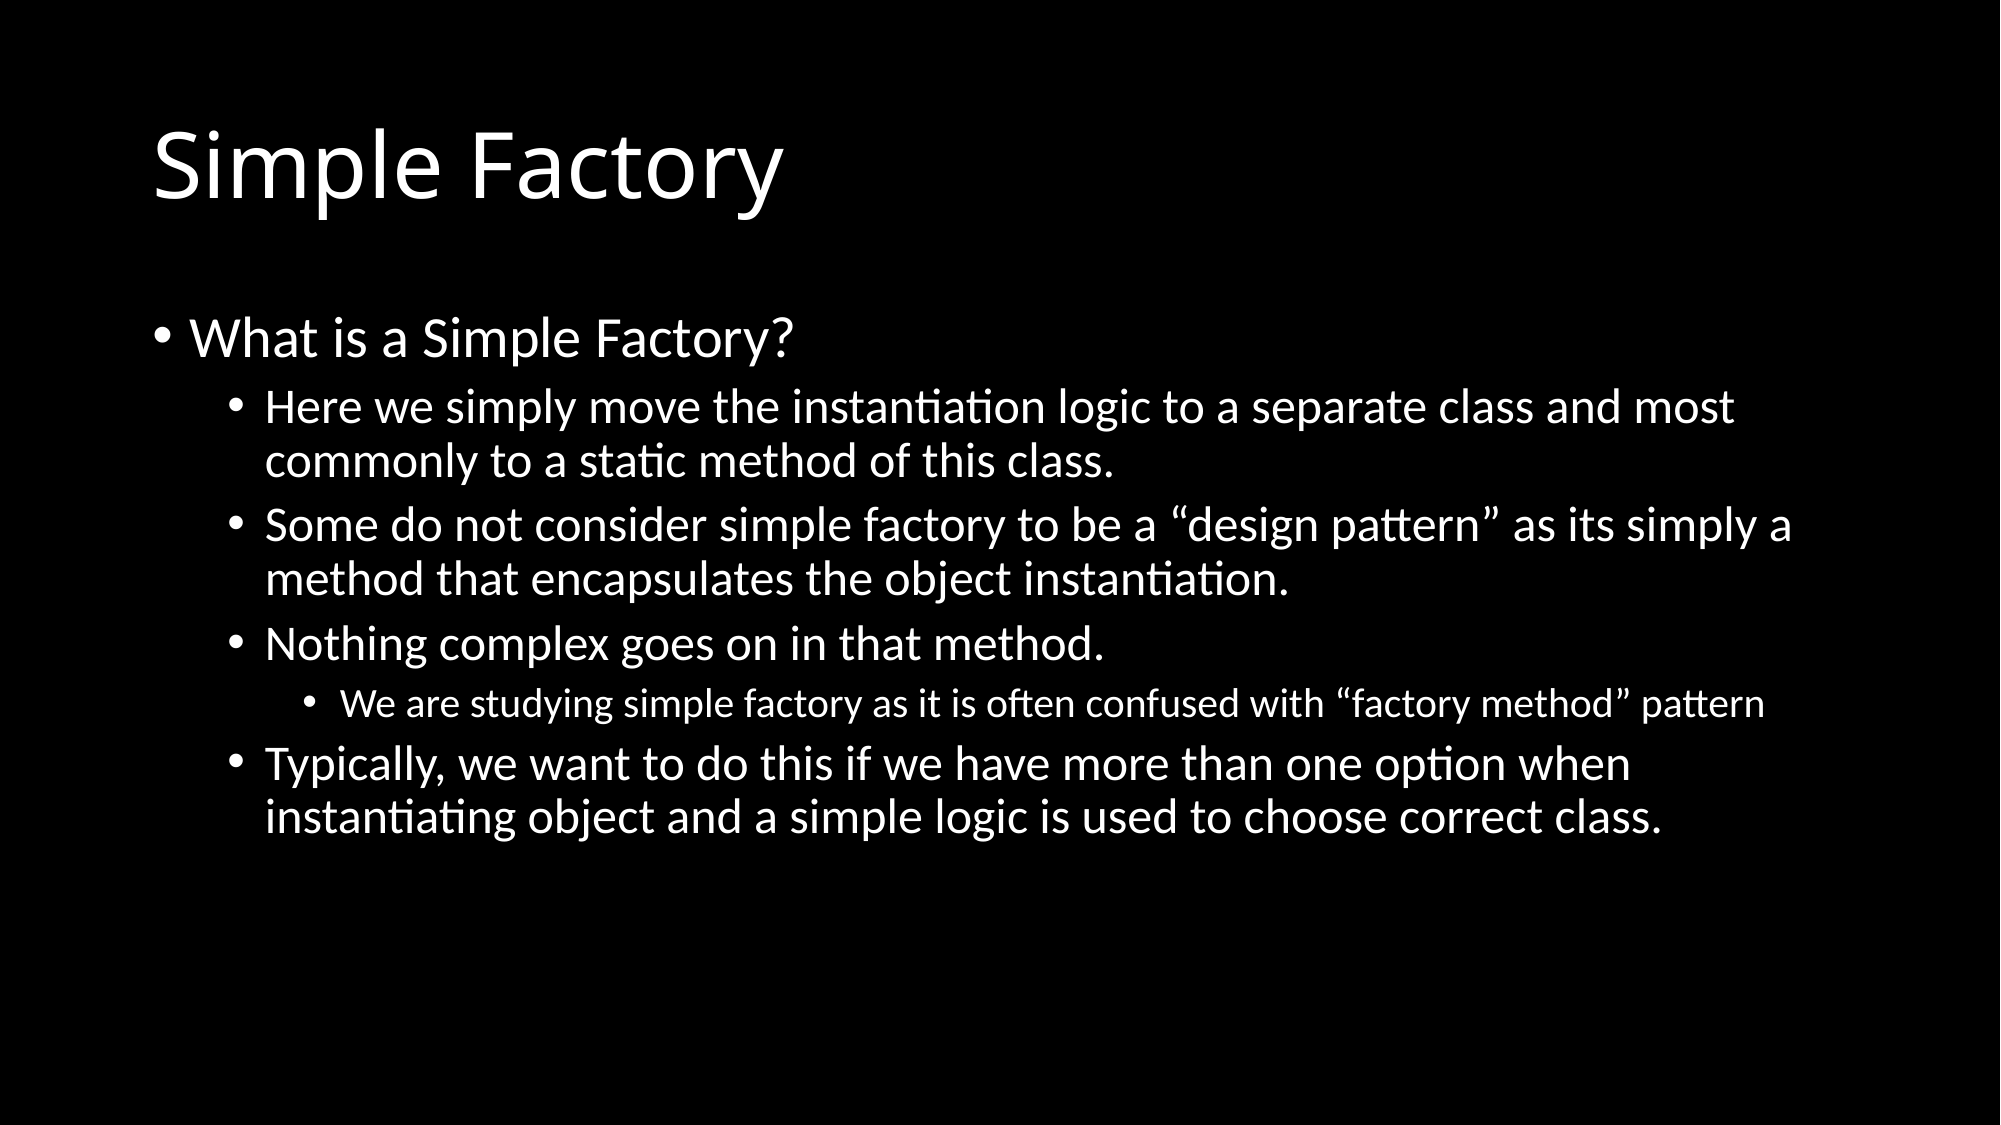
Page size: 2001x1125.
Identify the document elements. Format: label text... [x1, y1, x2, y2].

title Simple Factory [137, 59, 1863, 278]
list What is a Simple Factory? Here we simply move the instantiation logic to a separate class and most commonly to a static method of this class. Some do not consider simple factory to be a “design pattern” as its simply a method that encapsulates the object instantiation. Nothing complex goes on in that method. We are studying simple factory as it is often confused with “factory method” pattern Typically, we want to do this if we have more than one option when instantiating object and a simple logic is used to choose correct class. [137, 299, 1863, 1014]
